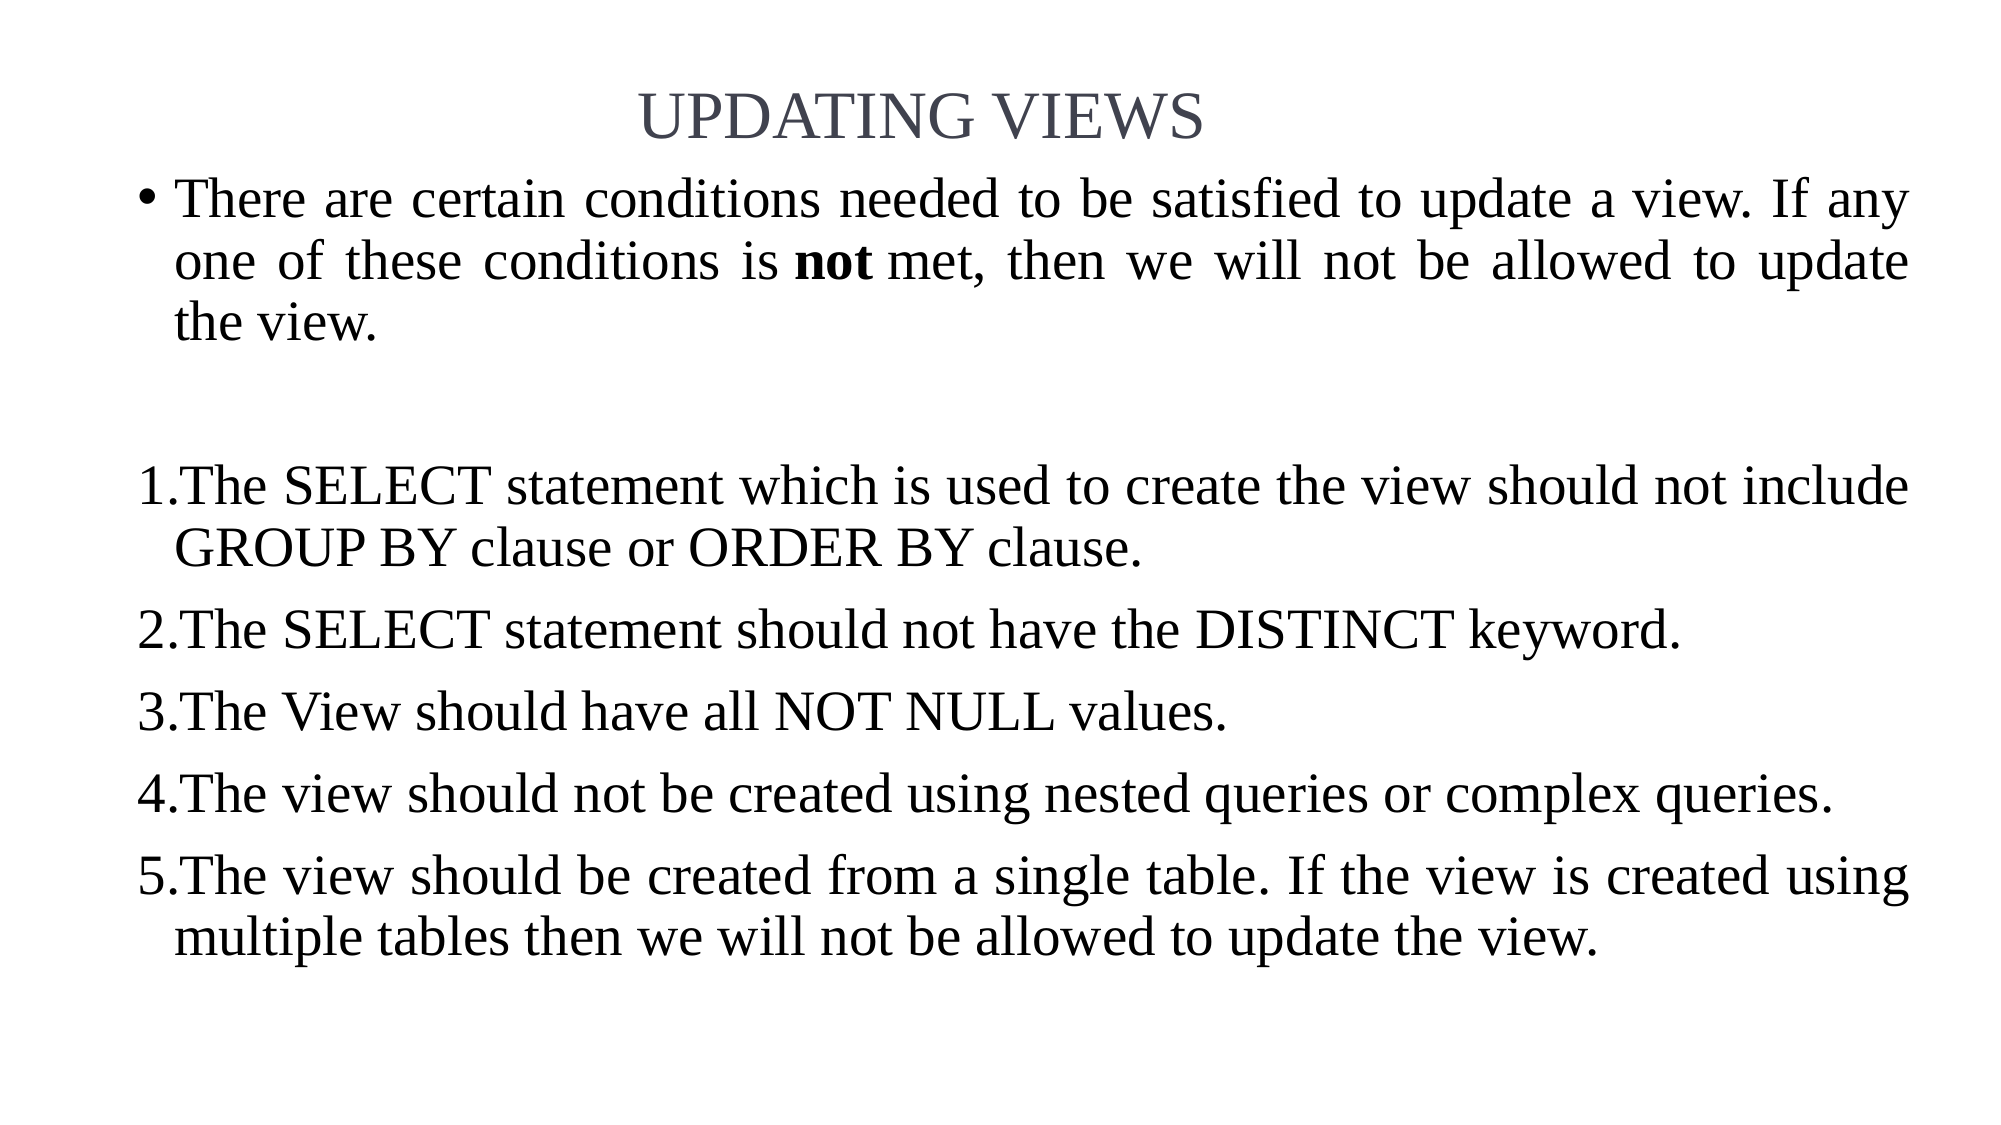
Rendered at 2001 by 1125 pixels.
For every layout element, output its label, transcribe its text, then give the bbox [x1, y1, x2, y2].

title UPDATING VIEWS [90, 72, 1754, 161]
list There are certain conditions needed to be satisfied to update a view. If any one of these conditions is not met, then we will not be allowed to update the view. The SELECT statement which is used to create the view should not include GROUP BY clause or ORDER BY clause. The SELECT statement should not have the DISTINCT keyword. The View should have all NOT NULL values. The view should not be created using nested queries or complex queries. The view should be created from a single table. If the view is created using multiple tables then we will not be allowed to update the view. [122, 160, 1926, 979]
